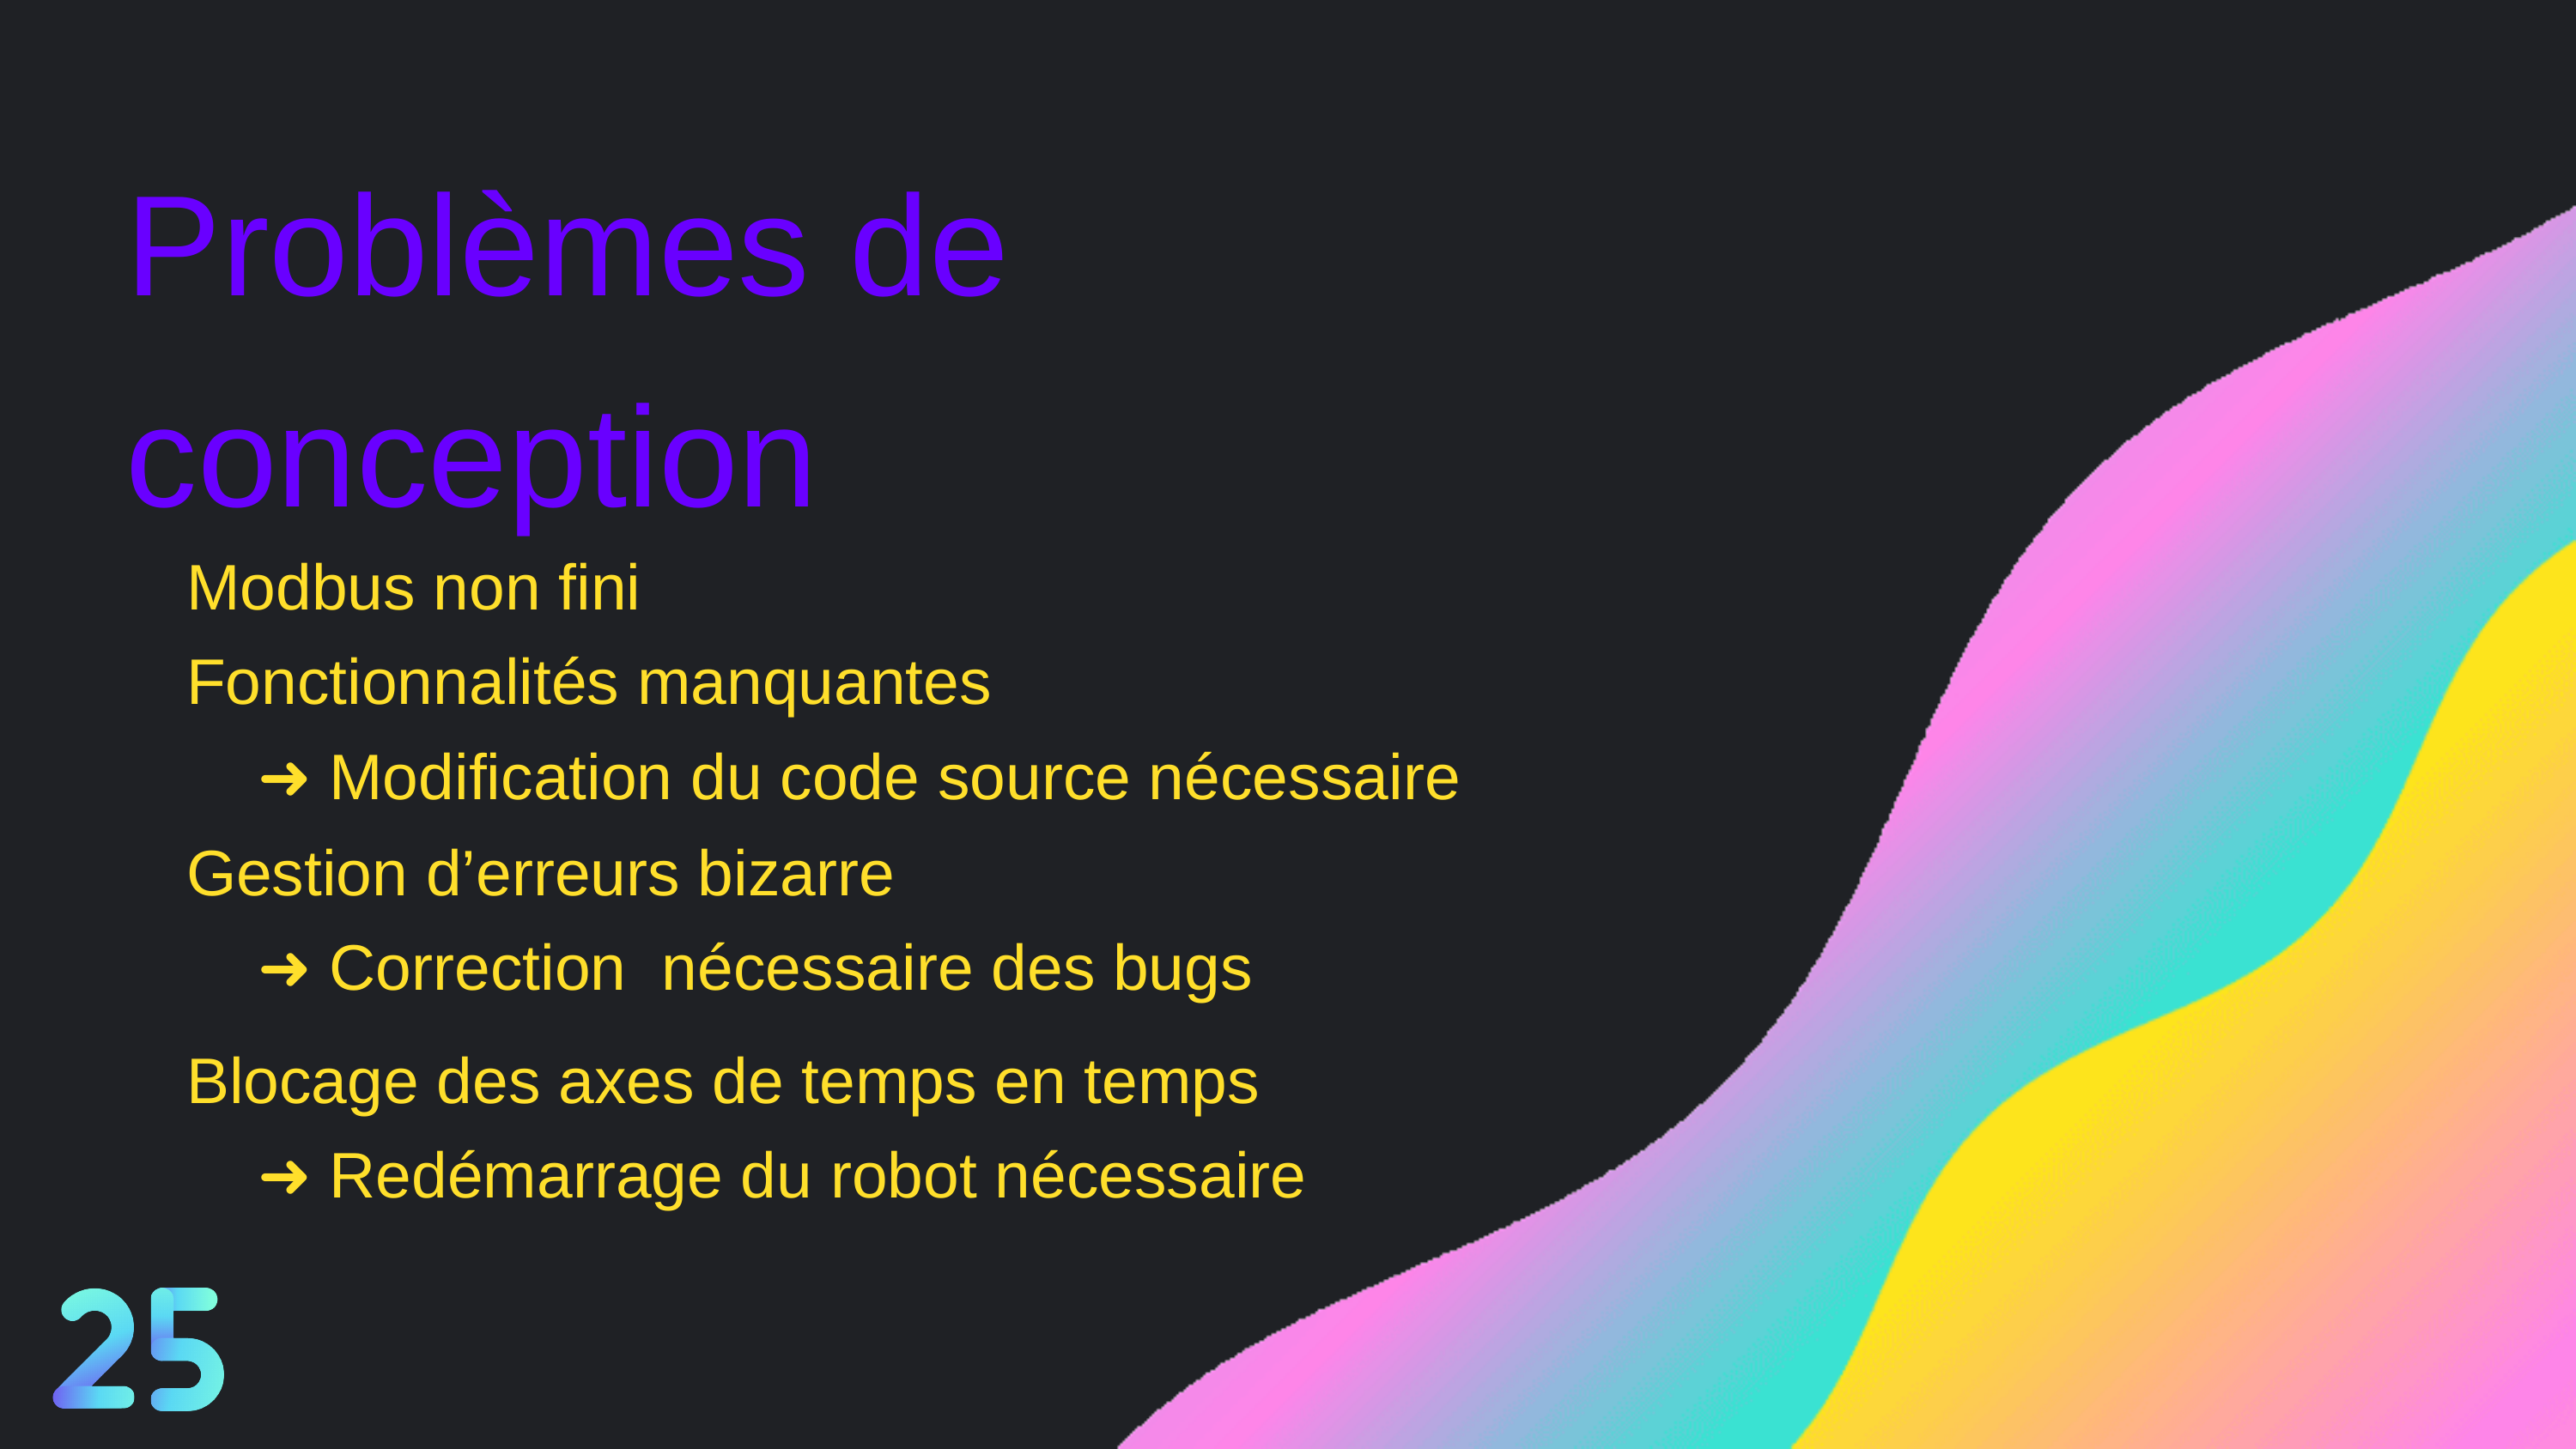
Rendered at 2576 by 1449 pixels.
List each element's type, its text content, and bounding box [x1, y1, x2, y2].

text_box [52, 1288, 135, 1409]
picture [1114, 0, 2576, 1449]
text_box Blocage des axes de temps en temps ➜ Redémarrage du robot nécessaire [186, 1021, 1109, 1211]
text_box Problèmes de conception [125, 113, 1109, 536]
text_box Modbus non fini Fonctionnalités manquantes ➜ Modification du code source nécessaire [186, 536, 1109, 813]
text_box Gestion d’erreurs bizarre ➜ Correction nécessaire des bugs [186, 813, 1109, 1003]
text_box [150, 1288, 224, 1411]
